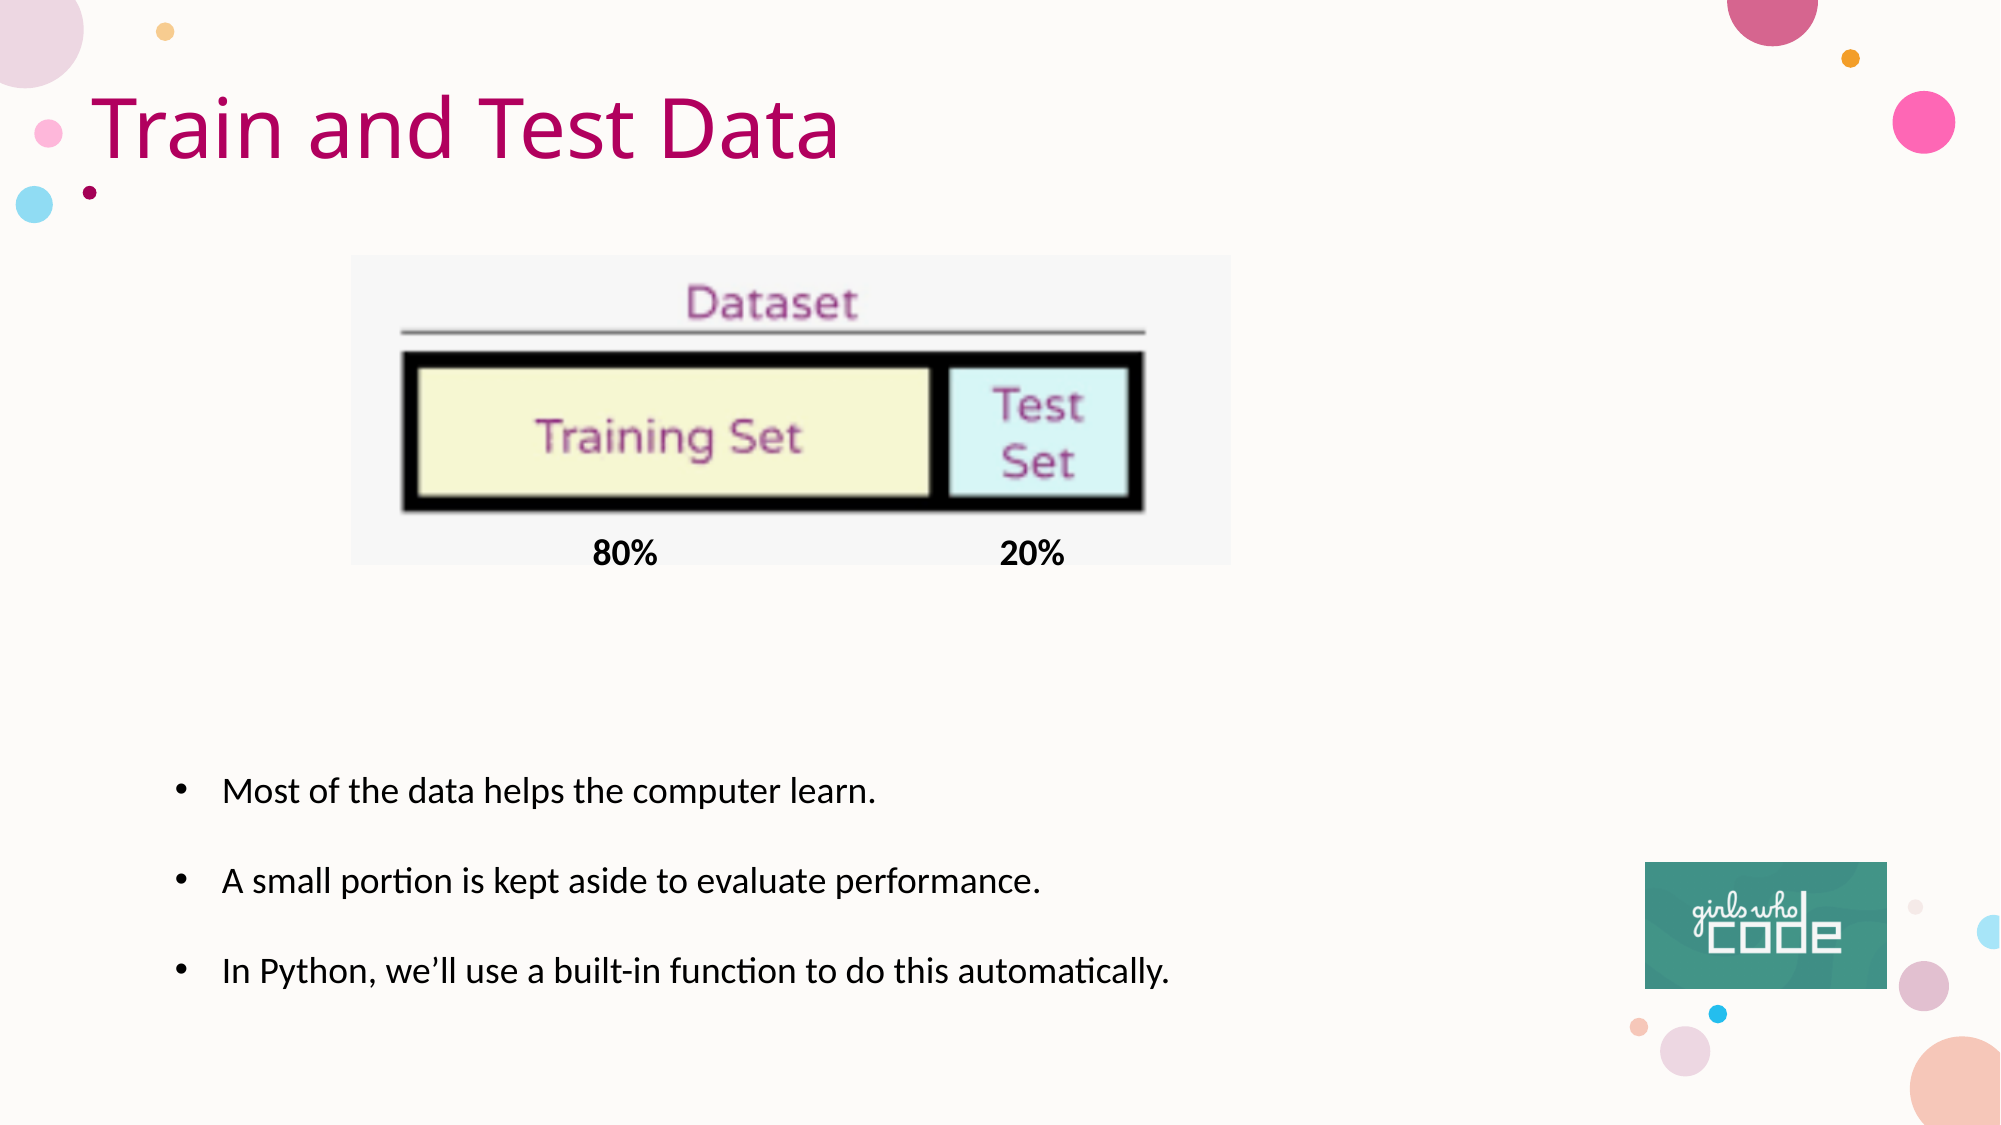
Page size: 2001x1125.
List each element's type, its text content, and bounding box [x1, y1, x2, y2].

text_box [350, 255, 1231, 582]
title Train and Test Data [76, 22, 1927, 241]
text_box Most of the data helps the computer learn. A small portion is kept aside to evaluate performance. In Python, we’ll use a built-in function to do this automatically. [160, 758, 1187, 1044]
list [1644, 862, 1887, 989]
